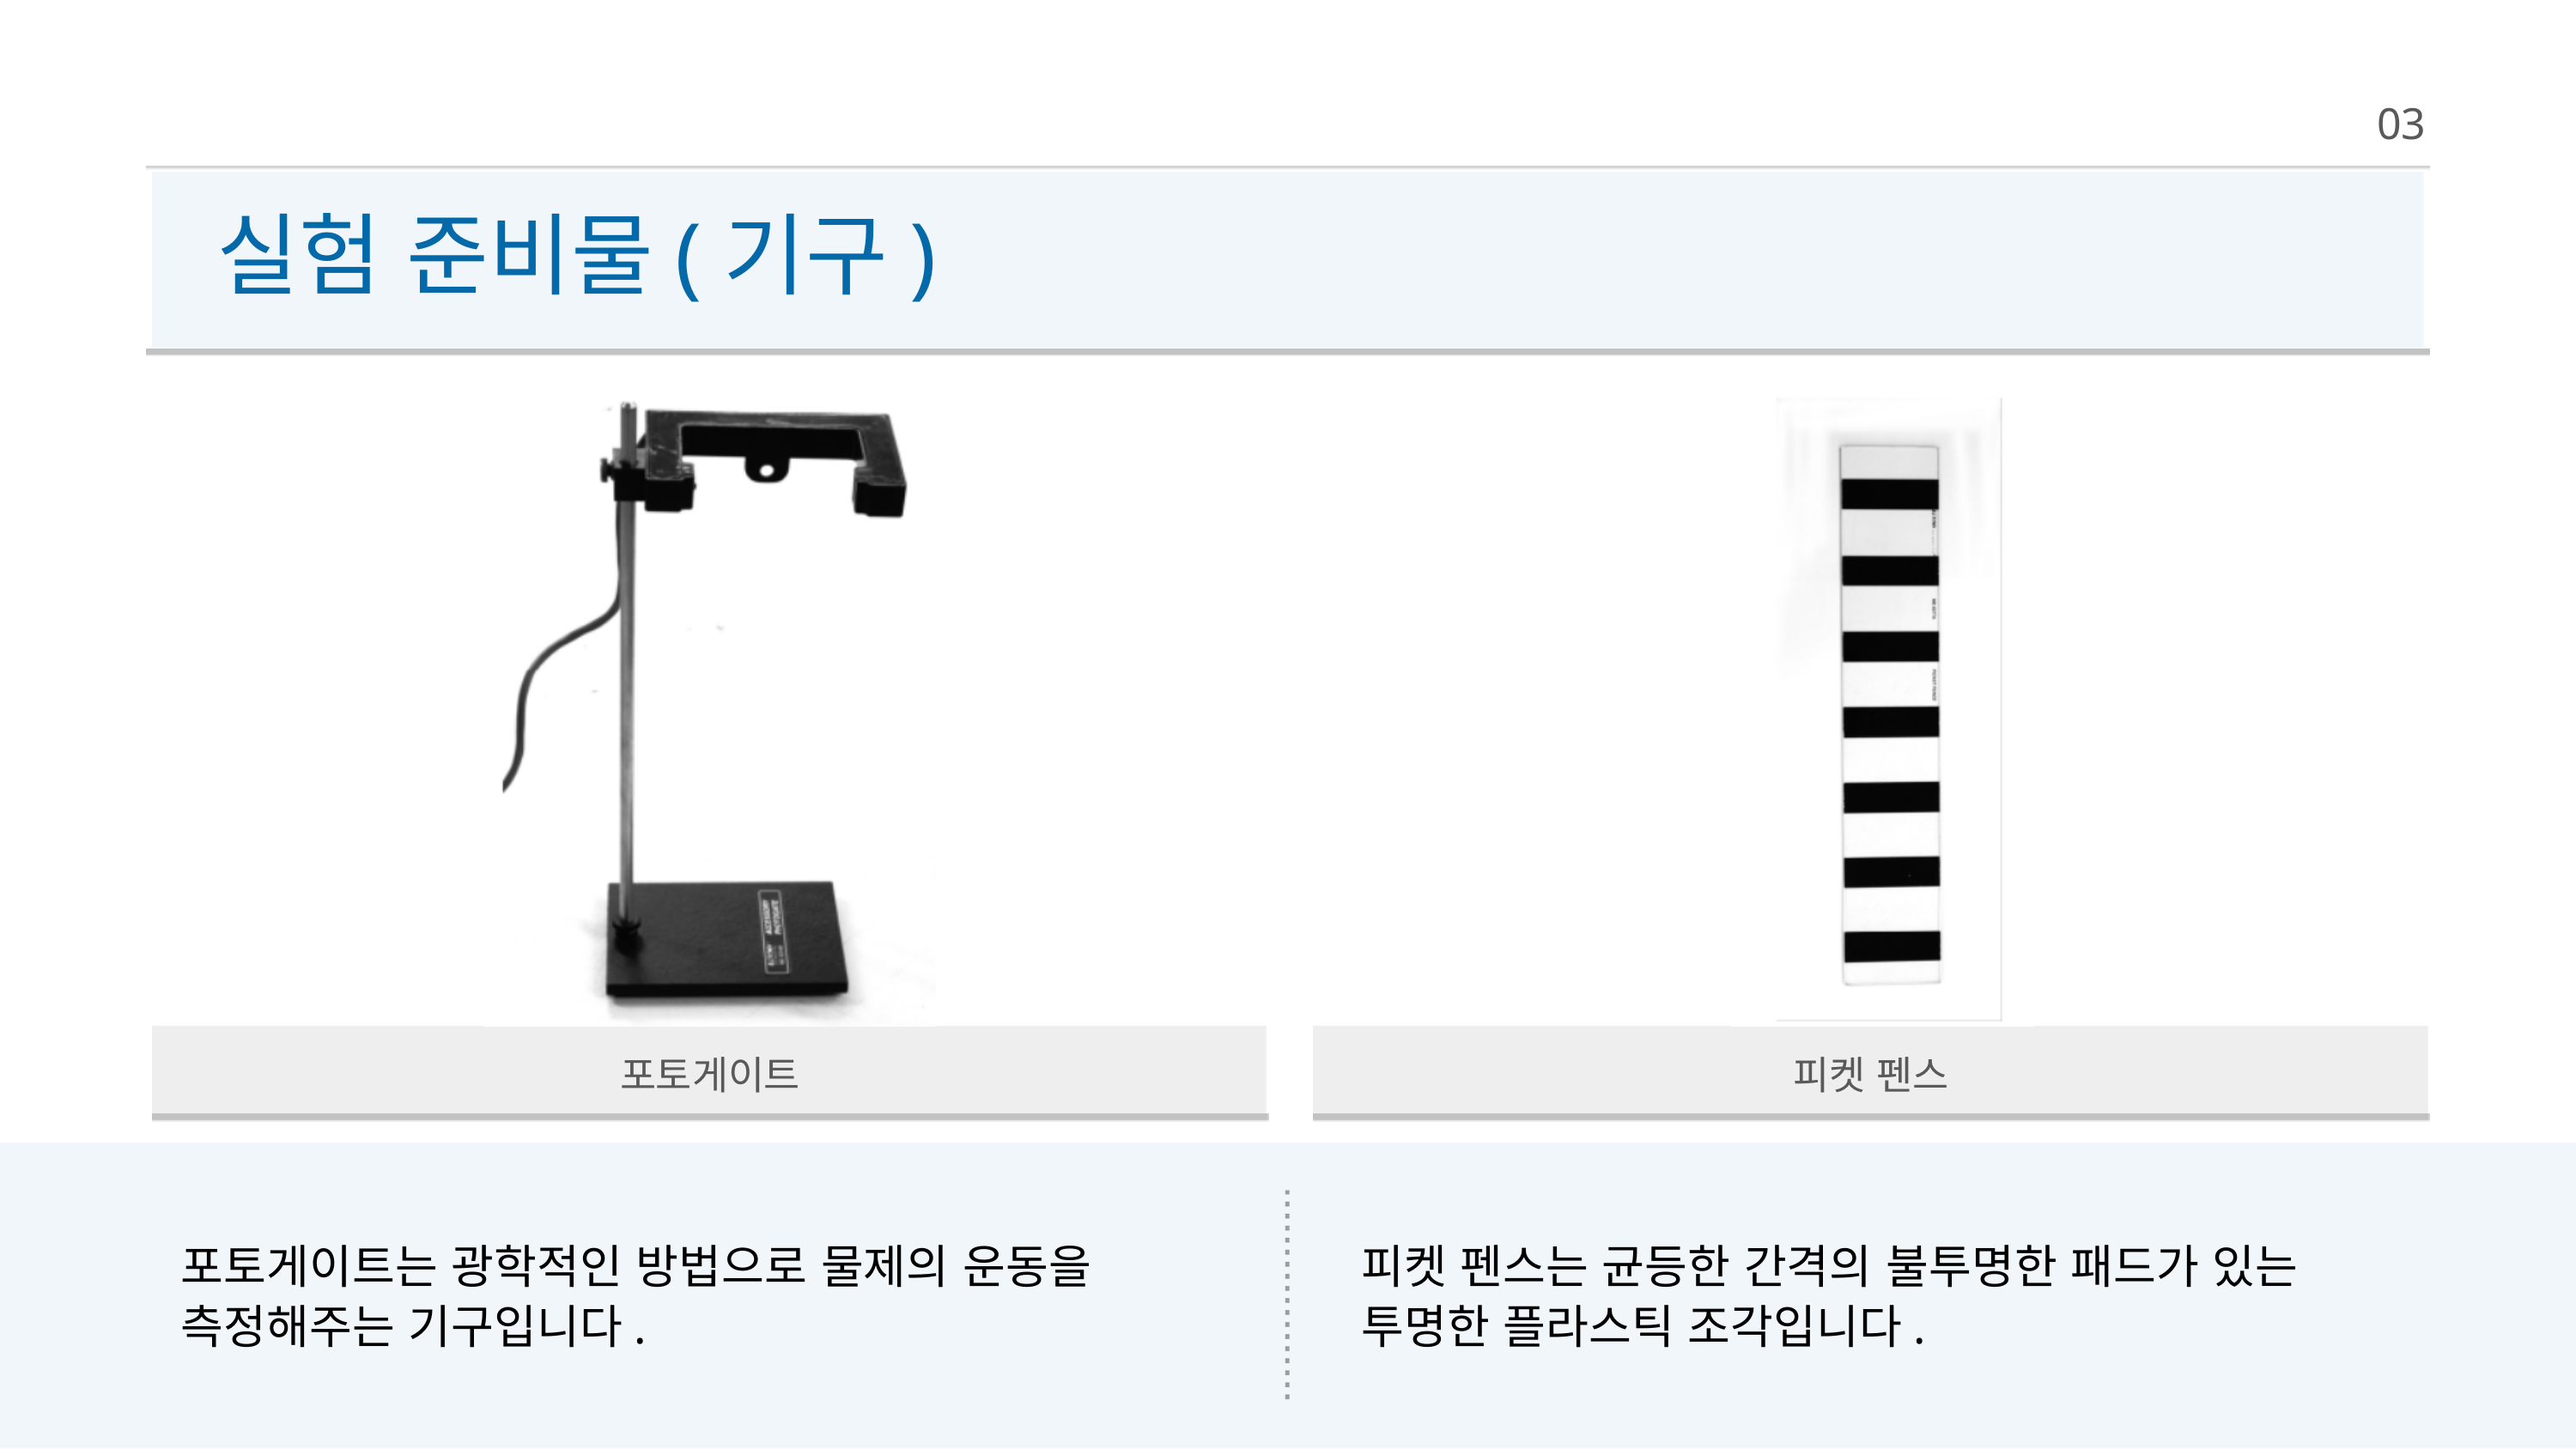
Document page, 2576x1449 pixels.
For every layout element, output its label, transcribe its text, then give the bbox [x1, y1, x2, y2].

picture [0, 1143, 2576, 1449]
picture [151, 366, 1269, 1122]
picture [146, 166, 2430, 356]
picture [1312, 382, 2430, 1122]
text_box 03 [2076, 94, 2426, 155]
